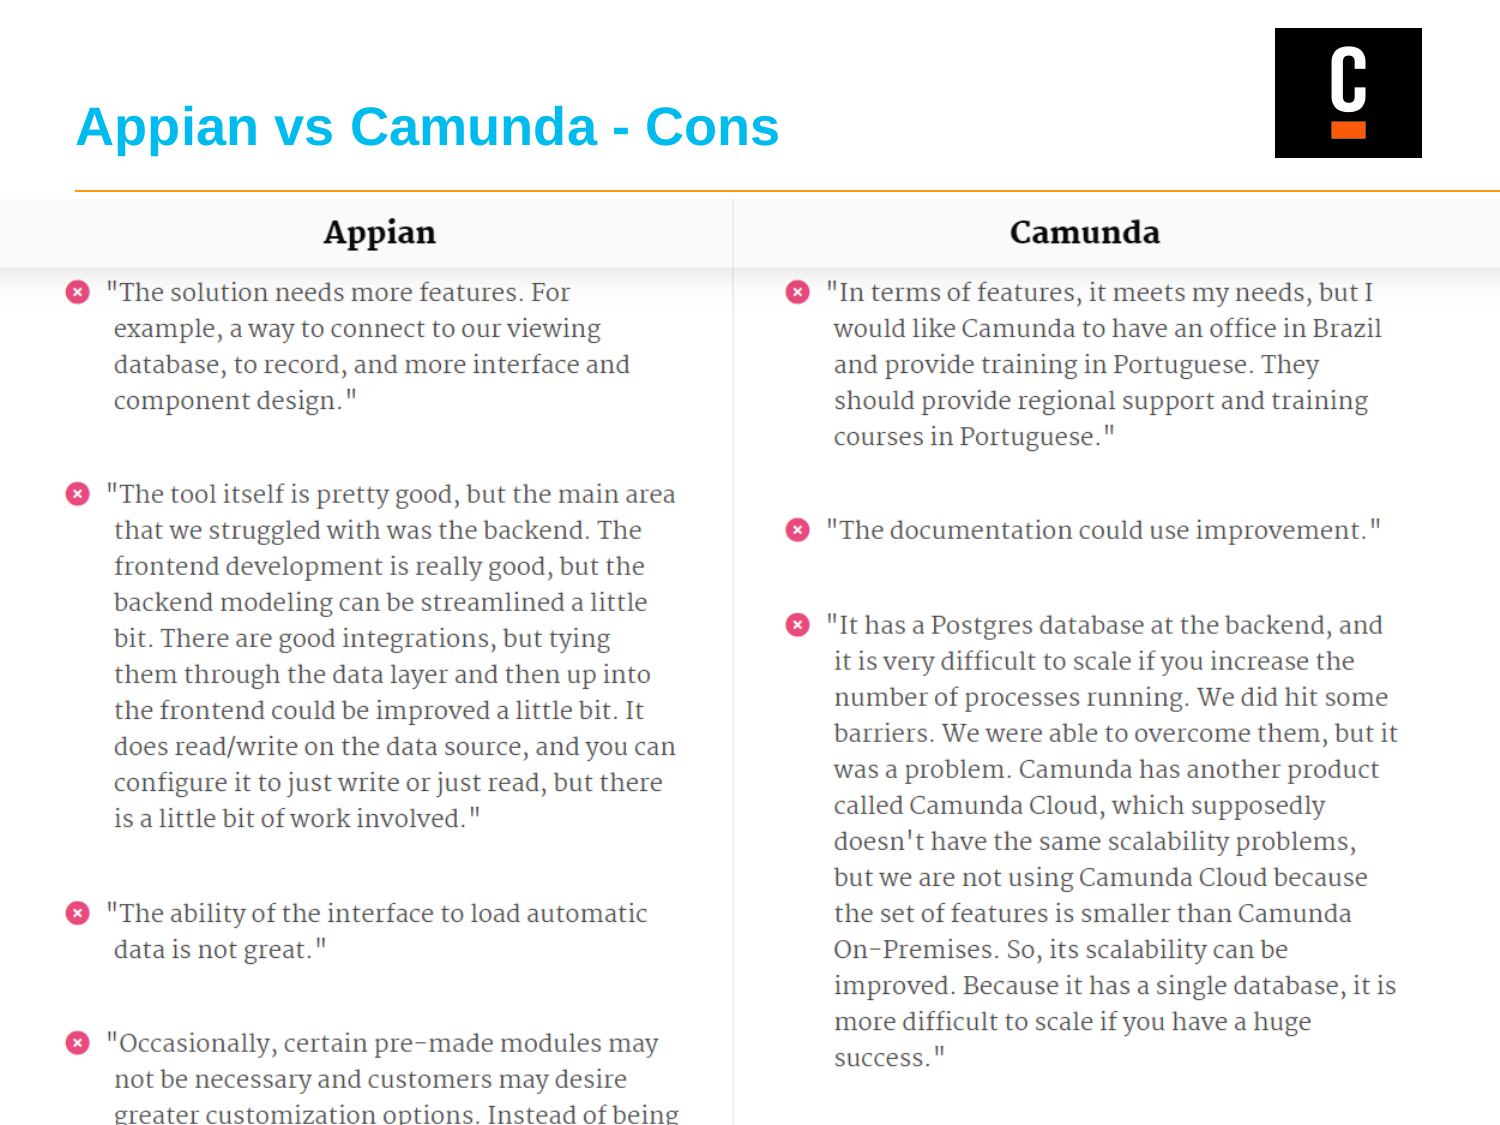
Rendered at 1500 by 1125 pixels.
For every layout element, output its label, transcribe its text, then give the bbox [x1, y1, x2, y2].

title Appian vs Camunda - Cons [75, 27, 1422, 157]
picture [0, 199, 1500, 1125]
